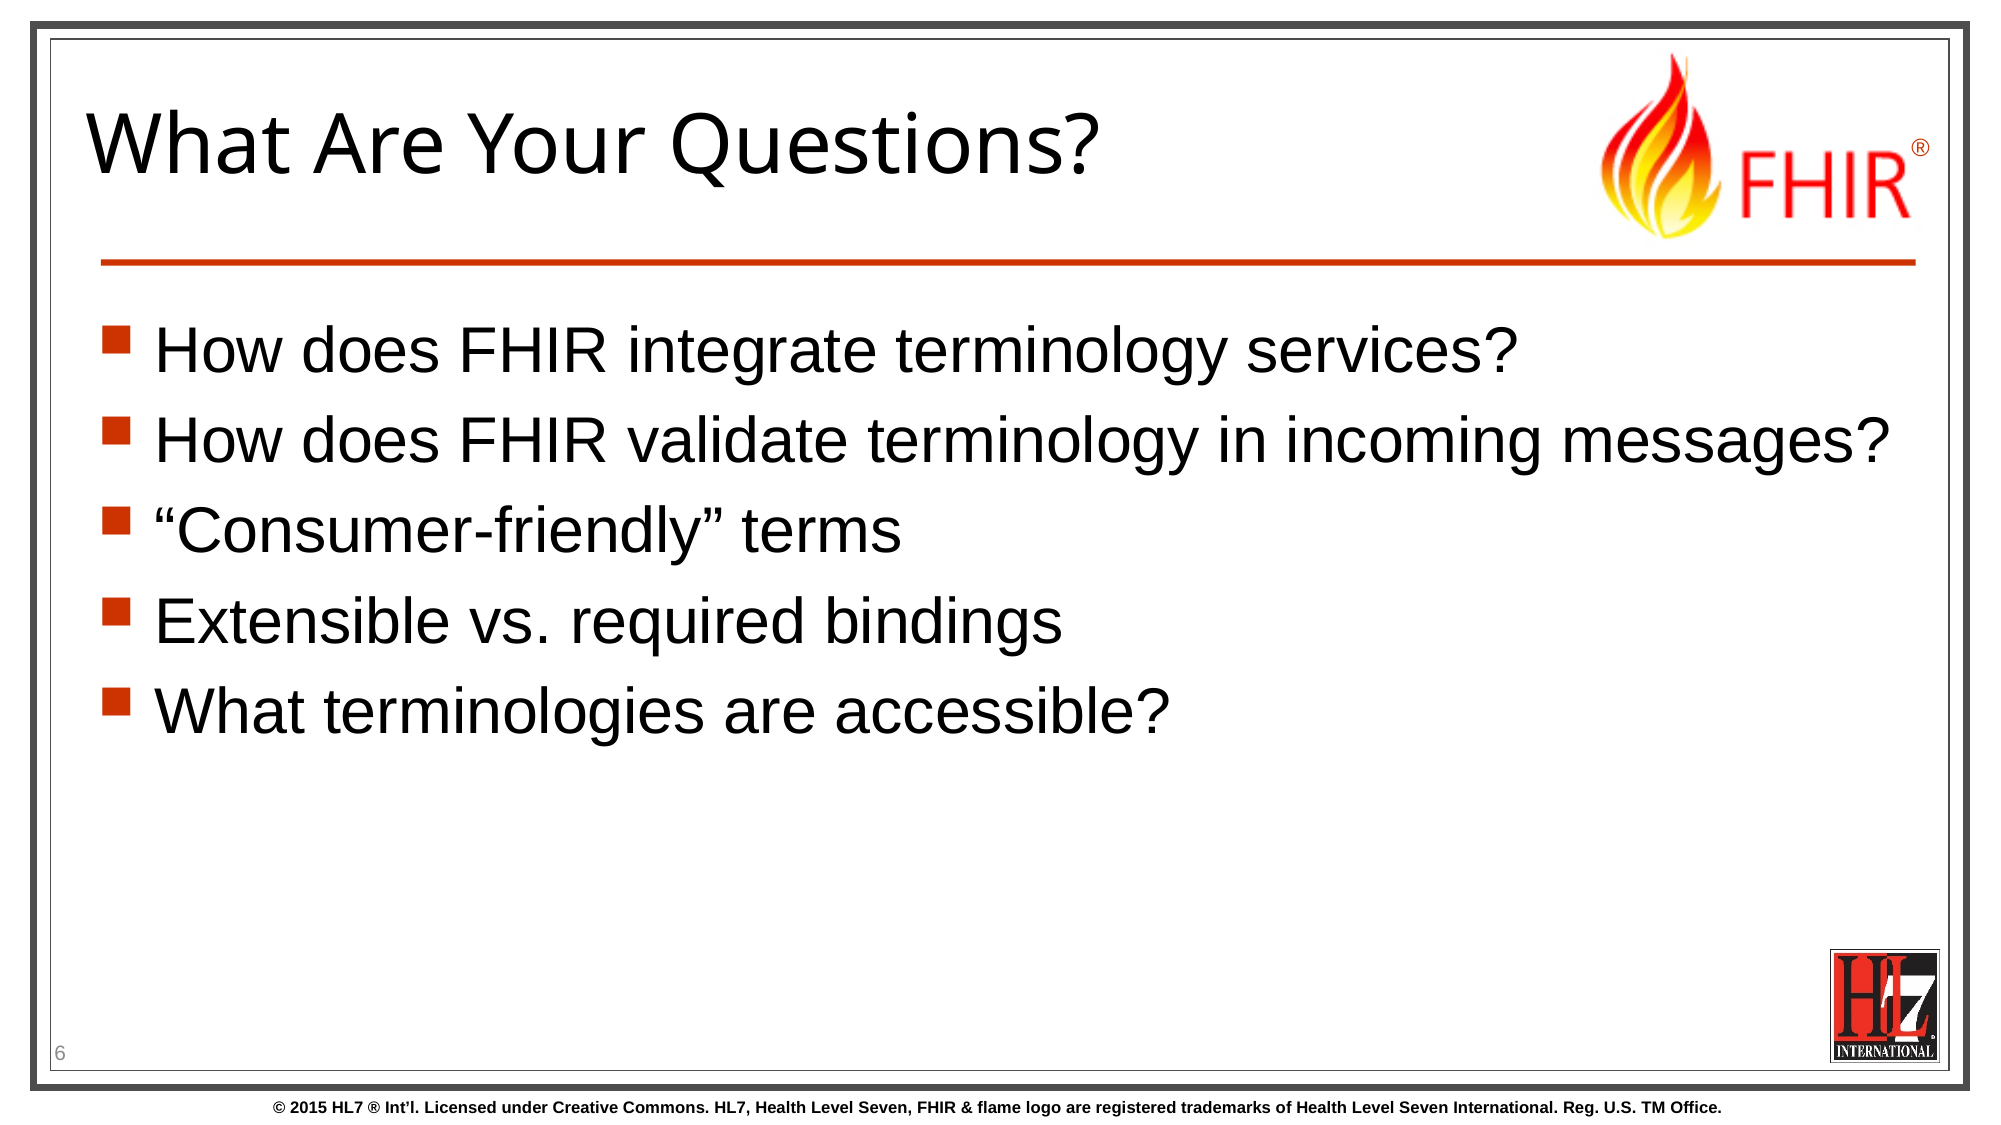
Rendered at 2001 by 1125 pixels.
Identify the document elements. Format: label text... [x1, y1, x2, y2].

picture [1588, 42, 1923, 249]
slide_number 6 [39, 1034, 197, 1071]
title What Are Your Questions? [70, 54, 1595, 244]
picture [1830, 949, 1940, 1063]
list How does FHIR integrate terminology services? How does FHIR validate terminology in incoming messages? “Consumer-friendly” terms Extensible vs. required bindings What terminologies are accessible? [83, 299, 1917, 1059]
